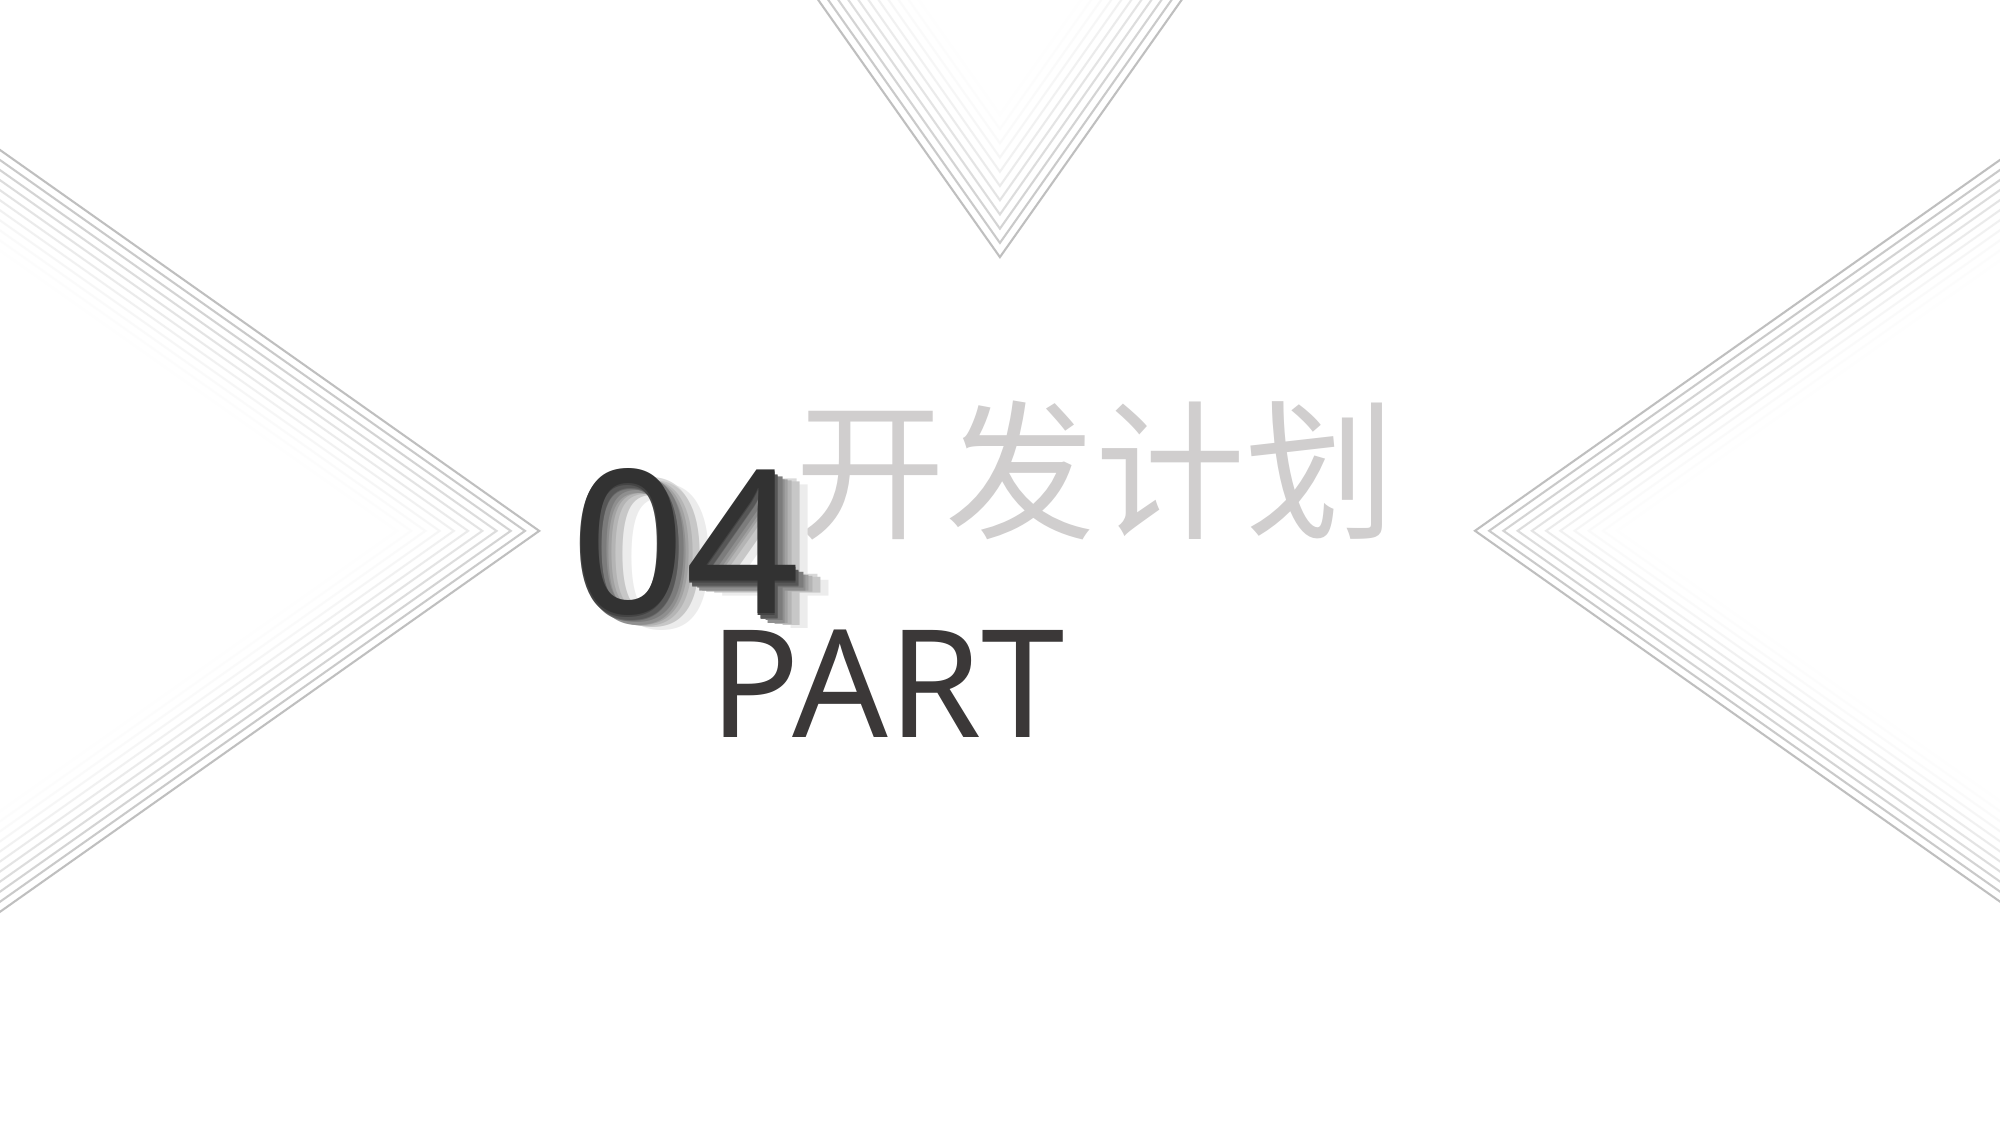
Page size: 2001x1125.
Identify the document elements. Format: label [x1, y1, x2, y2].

text_box [0, 126, 596, 936]
text_box [539, 0, 1461, 258]
text_box [1418, 126, 2000, 936]
text_box [556, 405, 849, 679]
text_box [538, 265, 1414, 777]
